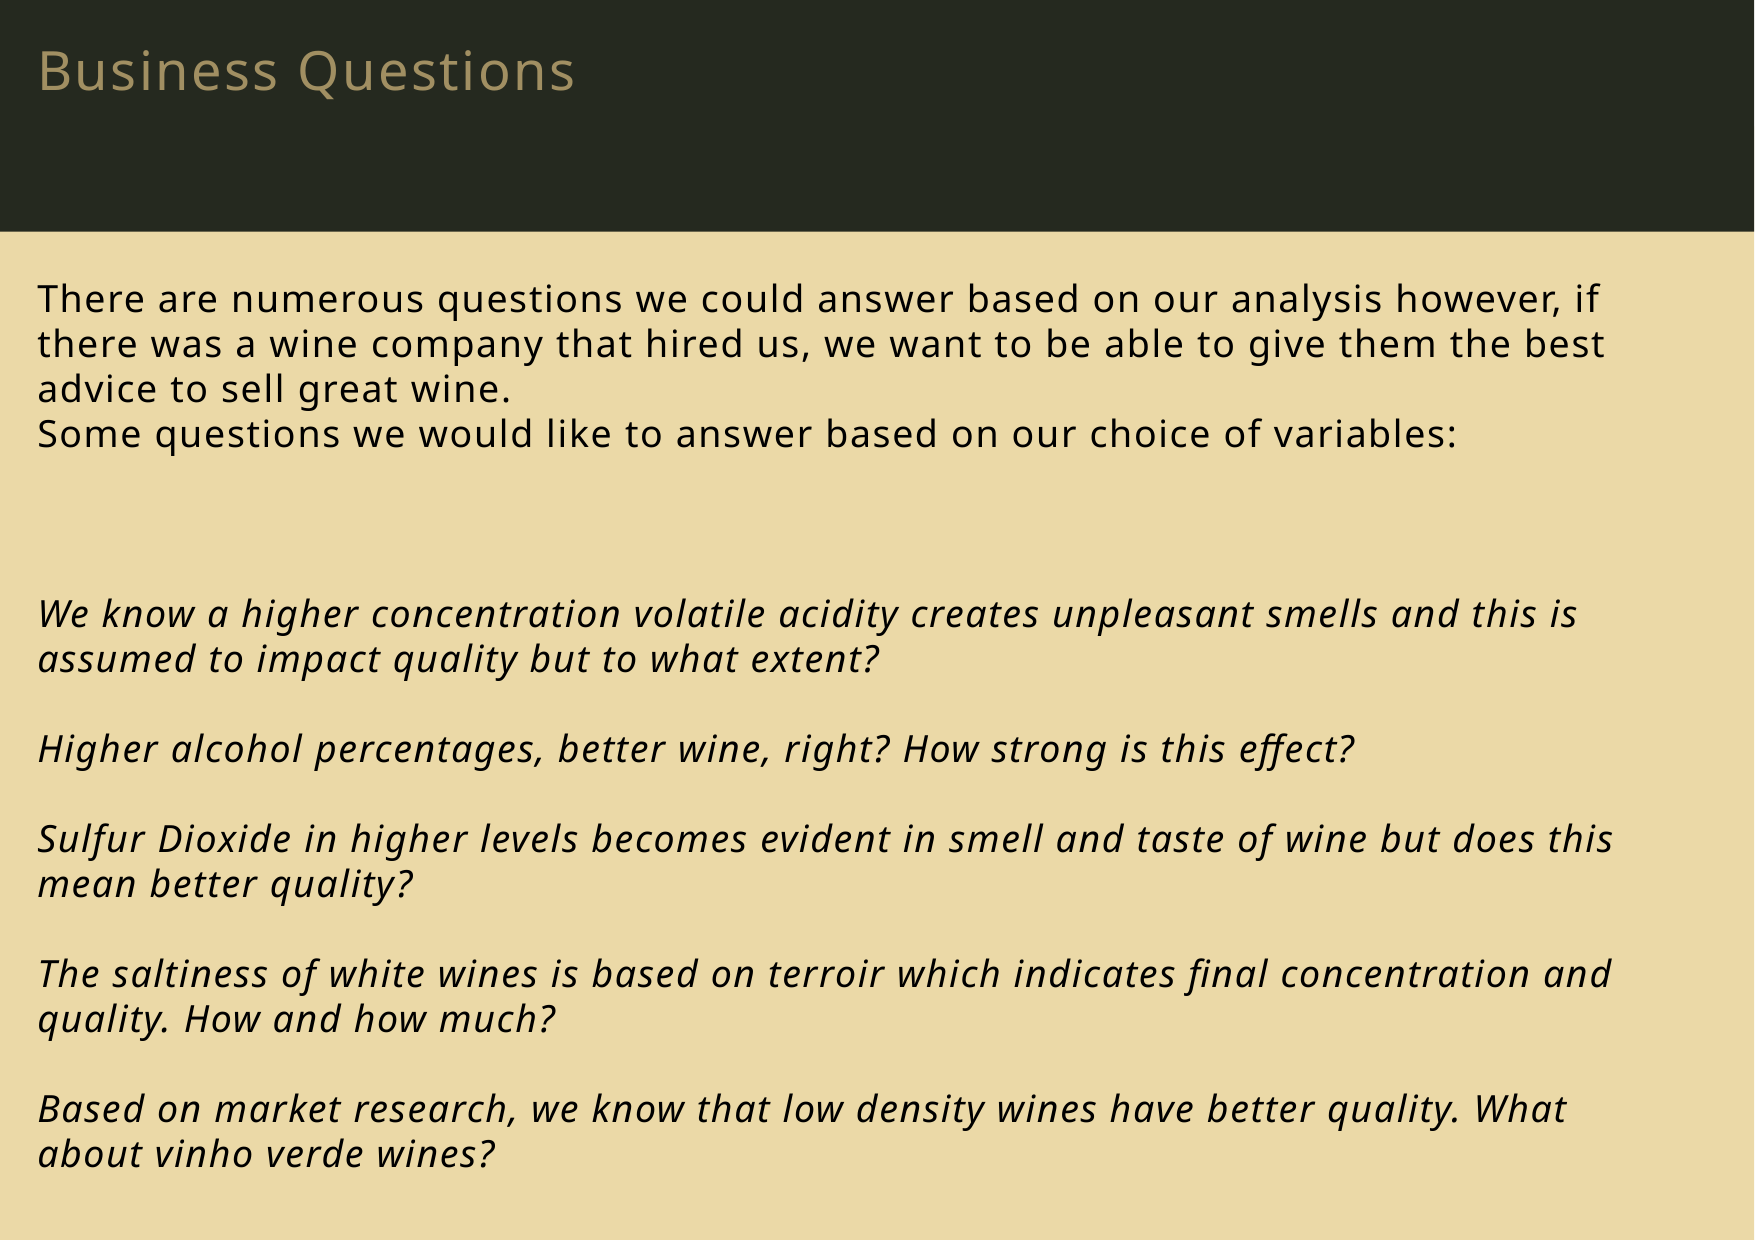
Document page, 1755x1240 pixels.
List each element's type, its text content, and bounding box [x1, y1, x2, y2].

title There are numerous questions we could answer based on our analysis however, if there was a wine company that hired us, we want to be able to give them the best advice to sell great wine. Some questions we would like to answer based on our choice of variables: We know a higher concentration volatile acidity creates unpleasant smells and this is assumed to impact quality but to what extent? Higher alcohol percentages, better wine, right? How strong is this effect? Sulfur Dioxide in higher levels becomes evident in smell and taste of wine but does this mean better quality? The saltiness of white wines is based on terroir which indicates final concentration and quality. How and how much? Based on market research, we know that low density wines have better quality. What about vinho verde wines? [35, 272, 1650, 1240]
text_box Business Questions [35, 33, 1462, 102]
text_box [0, 232, 1755, 1240]
text_box [0, 0, 1755, 232]
